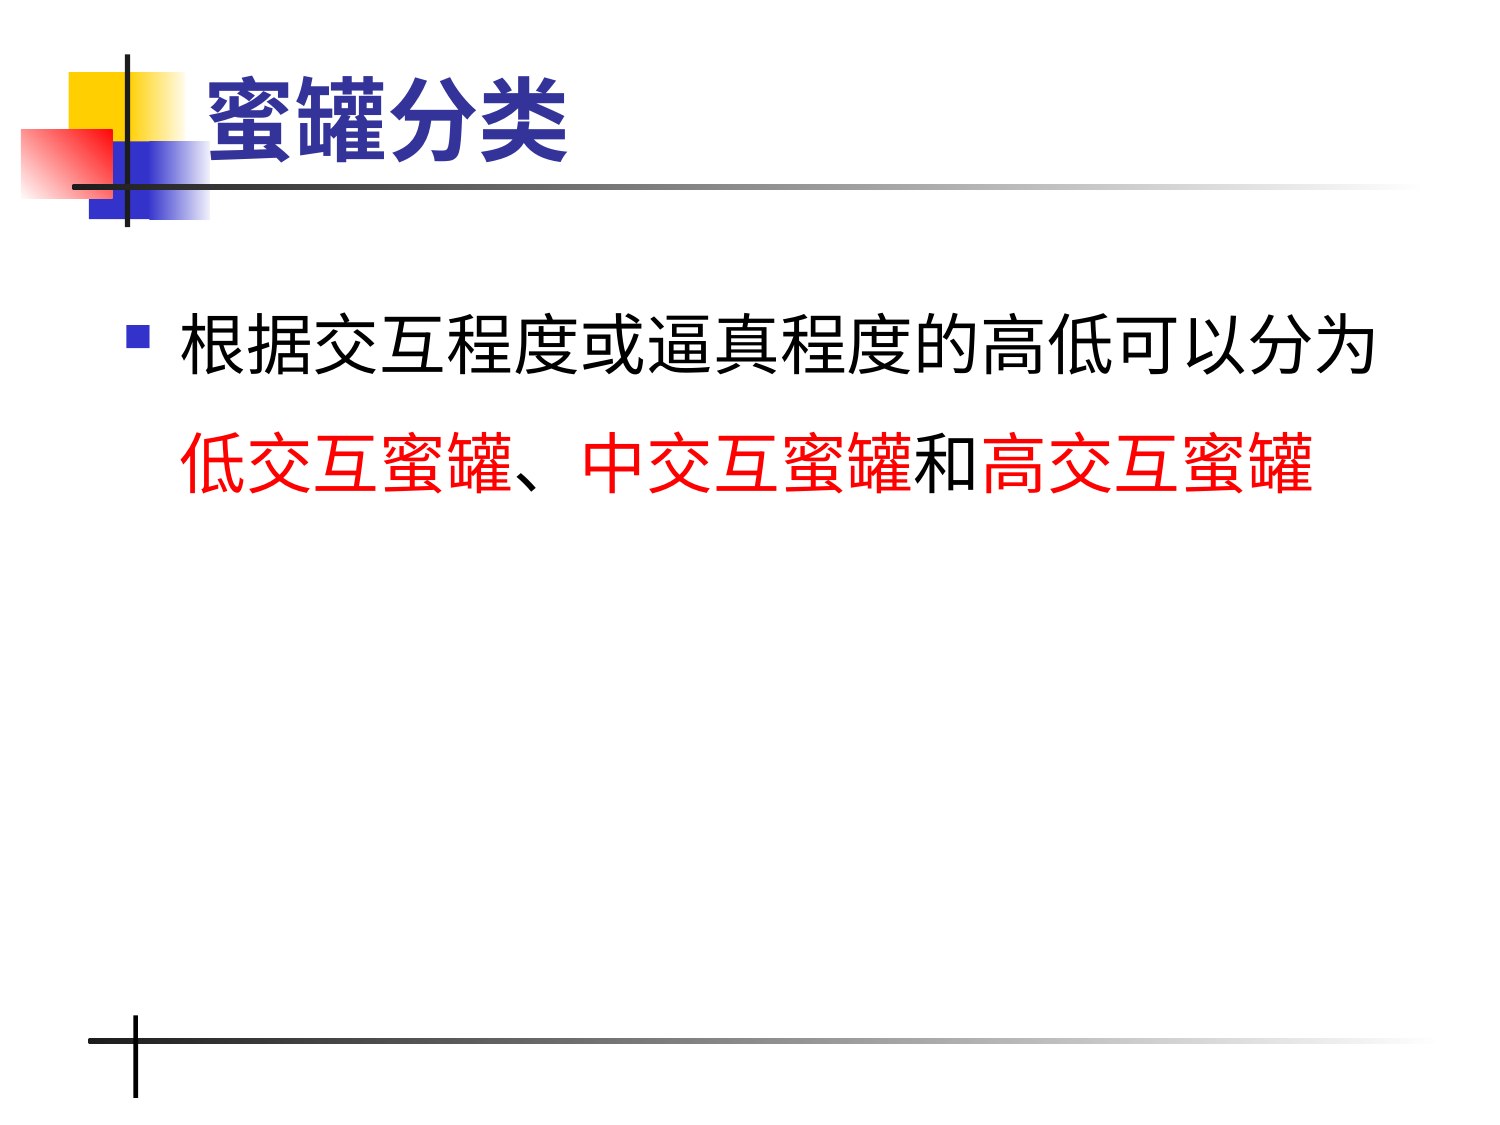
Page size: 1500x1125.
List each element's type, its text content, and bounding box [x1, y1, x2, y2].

title 蜜罐分类 [188, 23, 1468, 181]
list 根据交互程度或逼真程度的高低可以分为低交互蜜罐、中交互蜜罐和高交互蜜罐 [107, 254, 1416, 931]
